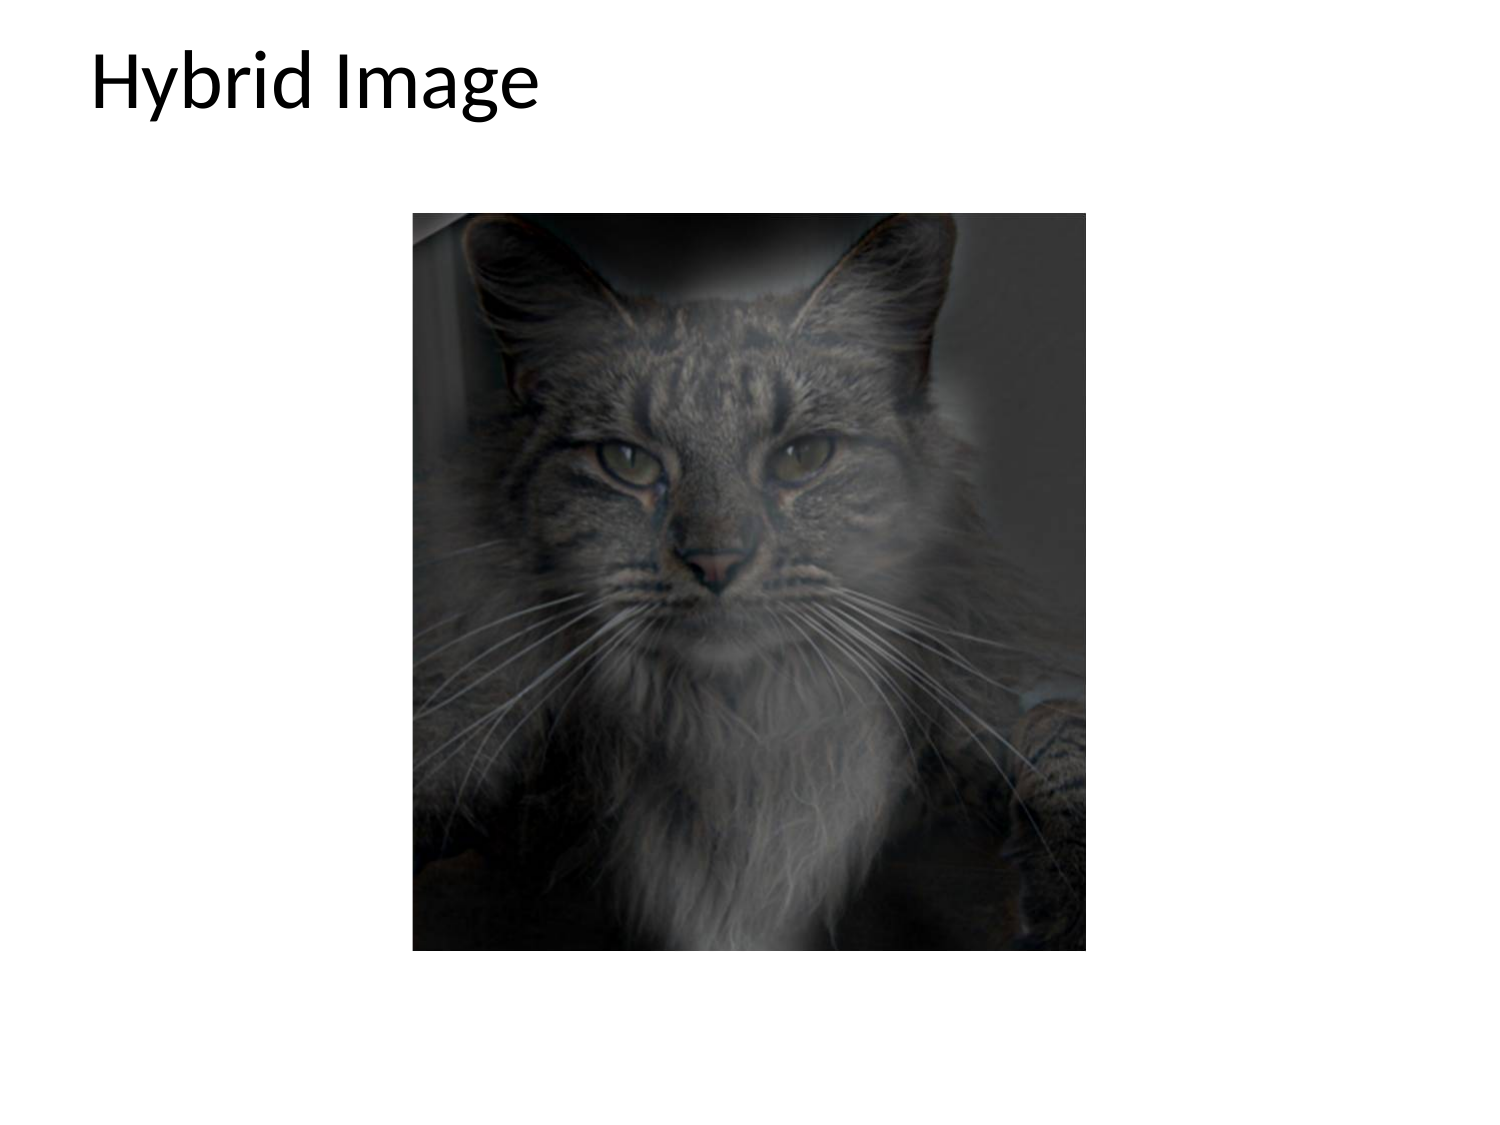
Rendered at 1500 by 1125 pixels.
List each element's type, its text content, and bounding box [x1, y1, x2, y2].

picture [412, 212, 1087, 952]
title Hybrid Image [74, 0, 1426, 151]
